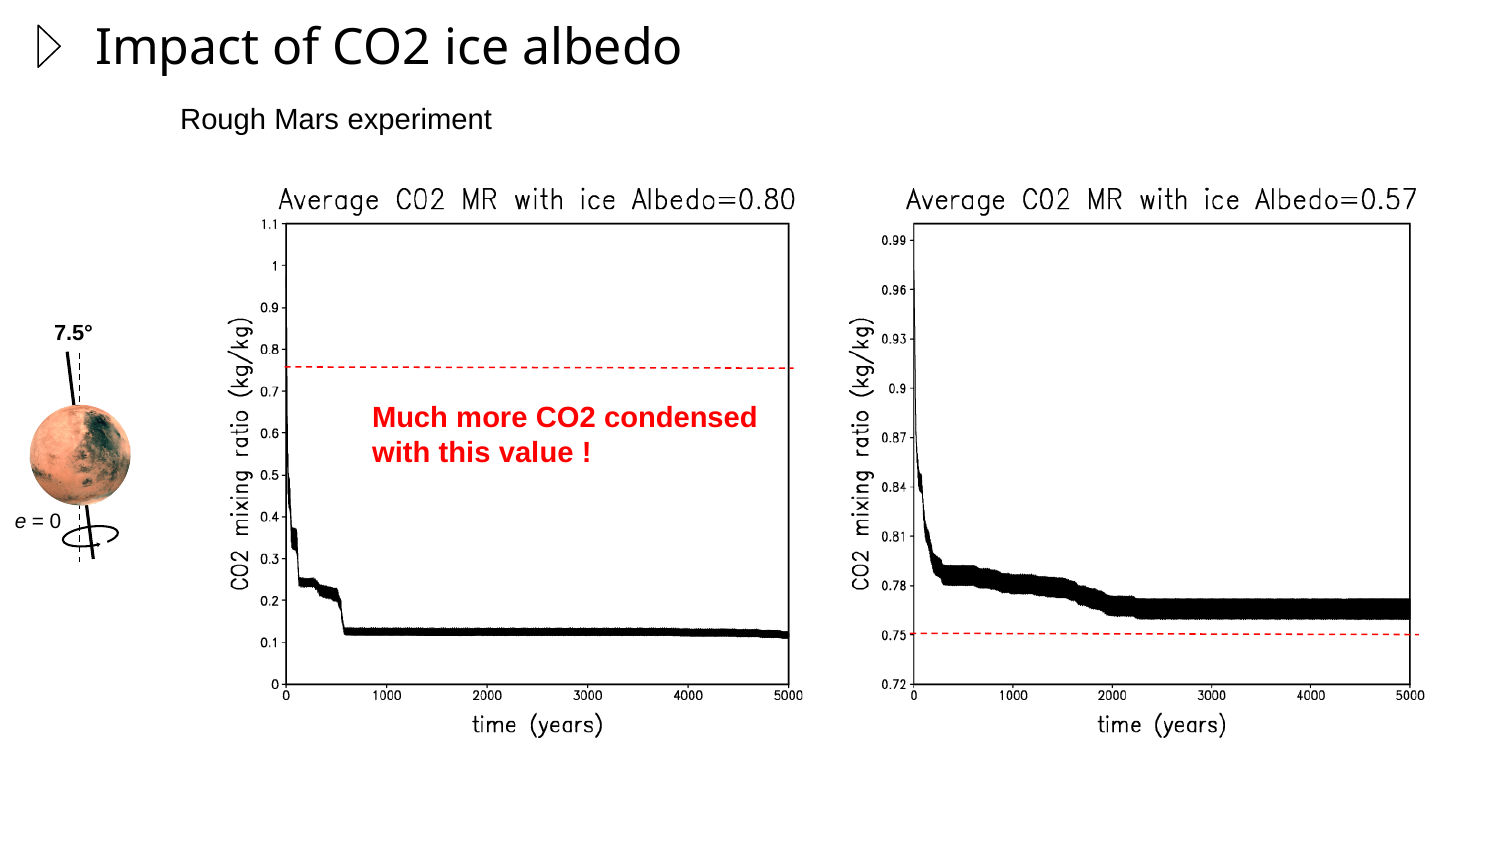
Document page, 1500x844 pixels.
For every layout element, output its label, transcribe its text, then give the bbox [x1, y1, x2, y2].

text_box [0, 310, 143, 563]
text_box Rough Mars experiment [165, 80, 887, 168]
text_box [215, 176, 1435, 844]
title Impact of CO2 ice albedo [80, 0, 1478, 94]
